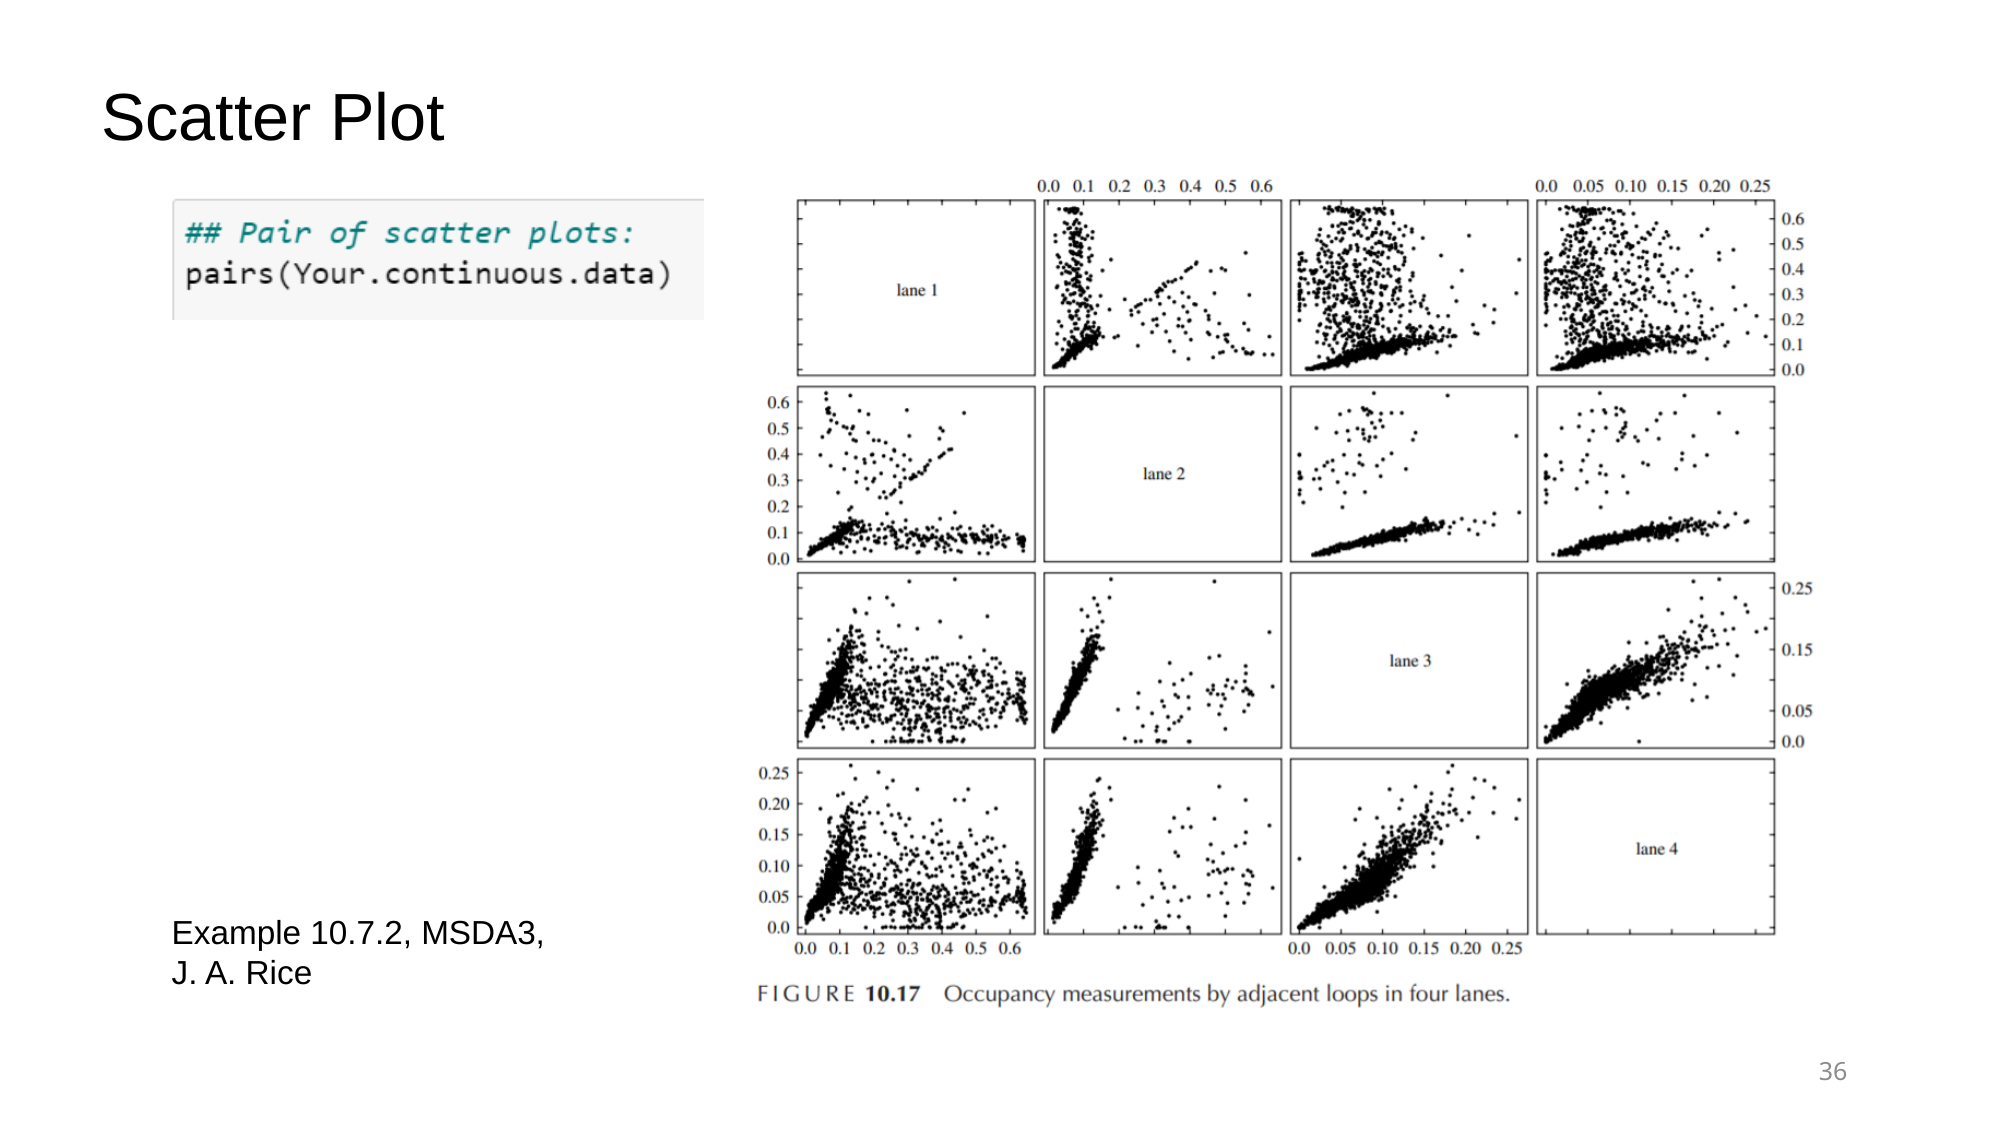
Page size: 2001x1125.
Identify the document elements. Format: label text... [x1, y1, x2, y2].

slide_number 36 [1412, 1042, 1863, 1103]
picture [168, 193, 704, 321]
picture [741, 171, 1832, 1010]
title Scatter Plot [99, 18, 496, 208]
text_box Example 10.7.2, MSDA3, J. A. Rice [156, 903, 582, 999]
